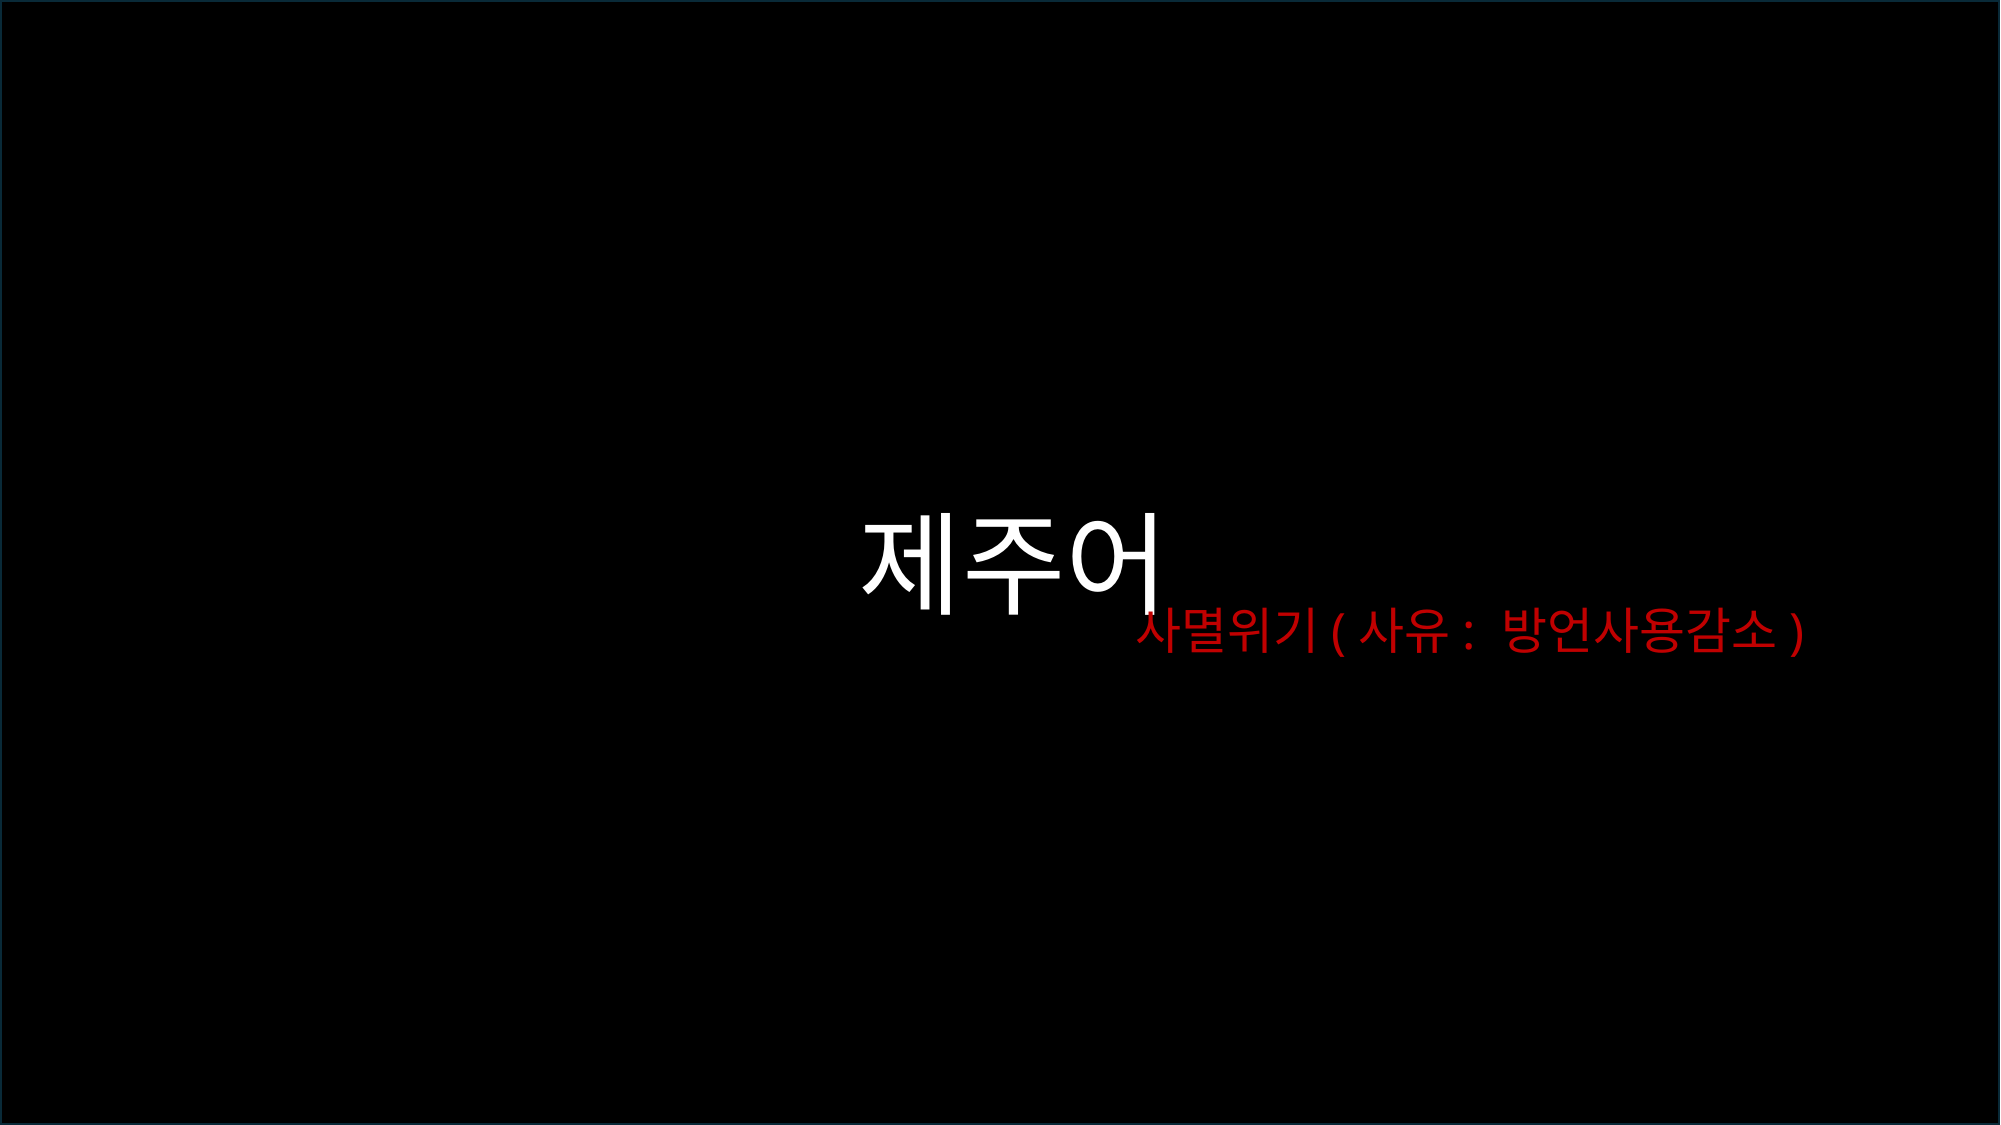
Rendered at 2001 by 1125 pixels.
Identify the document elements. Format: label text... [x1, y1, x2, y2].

text_box 제주어 [844, 486, 1477, 637]
text_box [0, 0, 2000, 1125]
text_box 사멸위기(사유: 방언사용감소) [1120, 591, 1833, 667]
